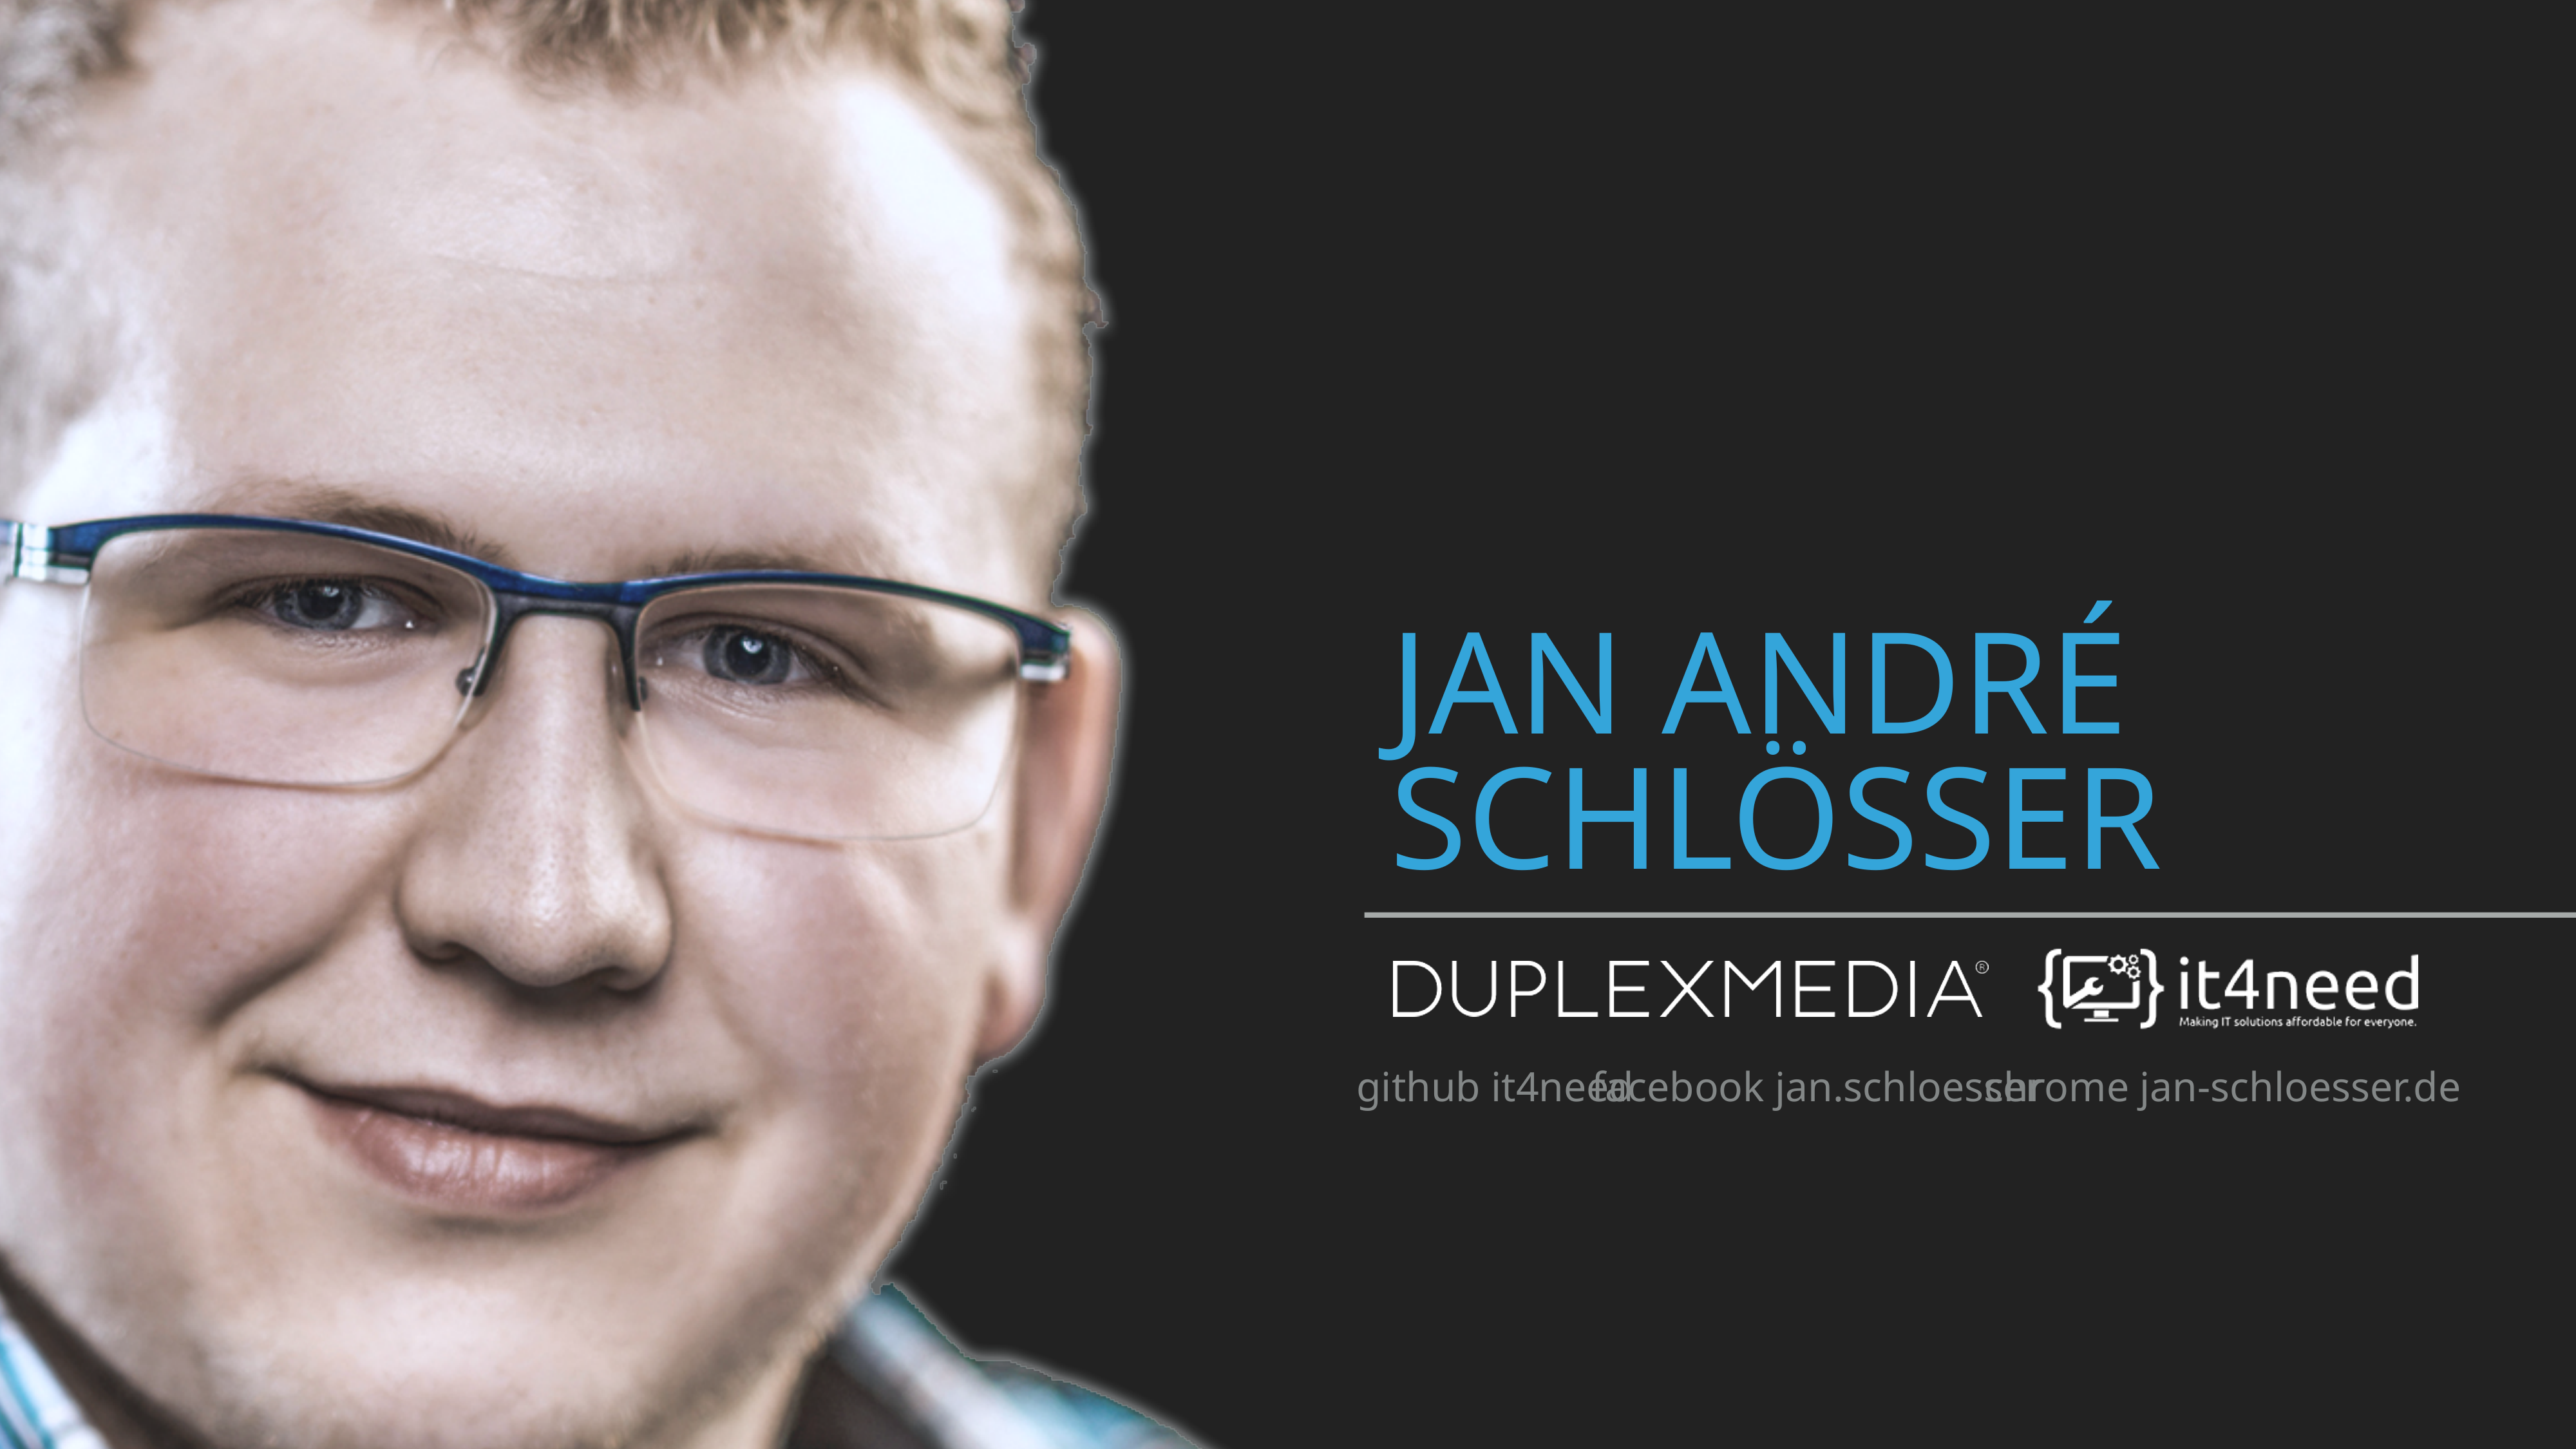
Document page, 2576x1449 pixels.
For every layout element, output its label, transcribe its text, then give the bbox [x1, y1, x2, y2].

text_box github it4need [1351, 1056, 1586, 1115]
picture [2038, 946, 2418, 1031]
list Jan André Schlösser [1384, 632, 2576, 902]
picture [0, 0, 1251, 1449]
picture [1392, 960, 1989, 1017]
text_box chrome jan-schloesser.de [1979, 1056, 2467, 1115]
text_box facebook jan.schloesser [1586, 1056, 1979, 1115]
